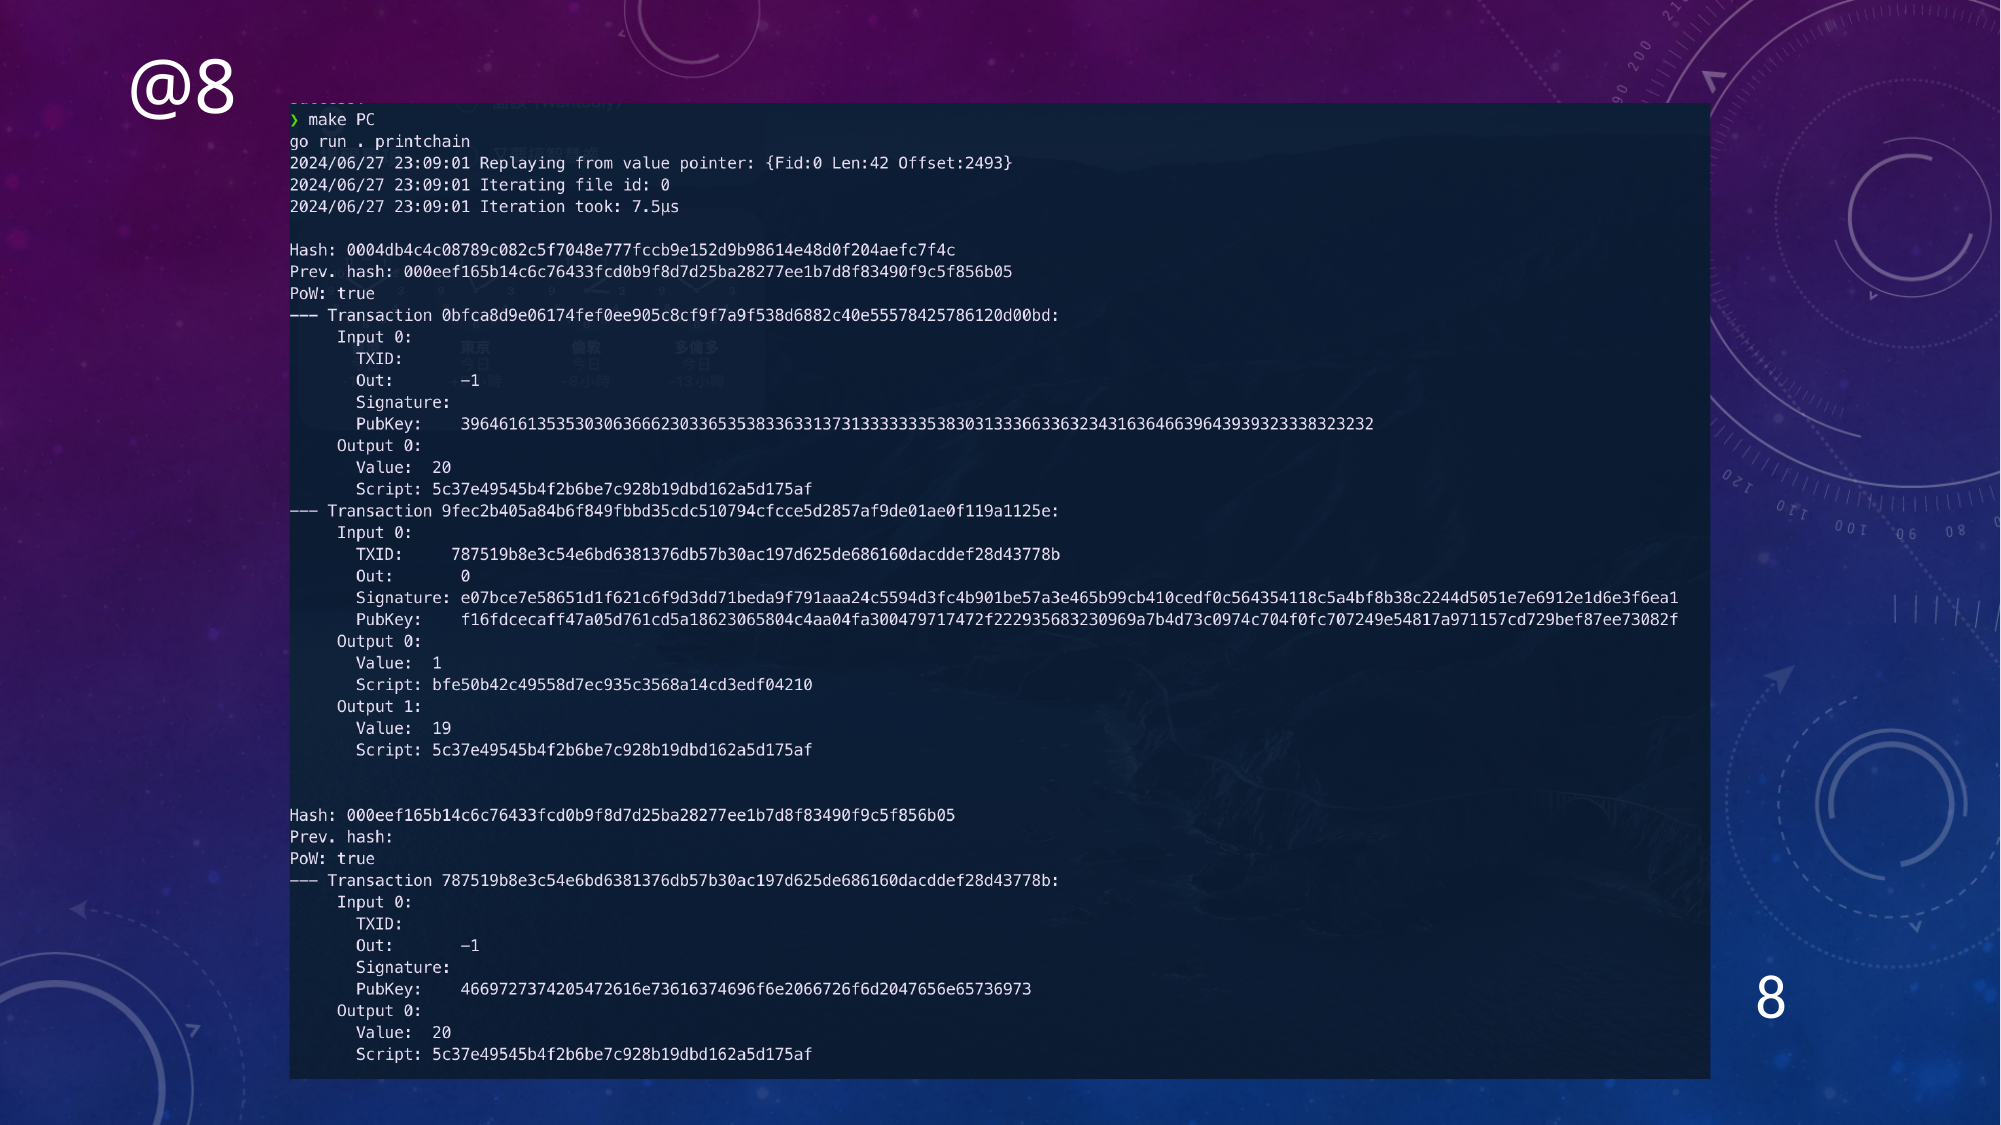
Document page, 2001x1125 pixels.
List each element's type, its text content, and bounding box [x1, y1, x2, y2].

slide_number 8 [1717, 963, 1803, 1025]
title @8 [112, 0, 1775, 167]
picture [0, 0, 2001, 1125]
